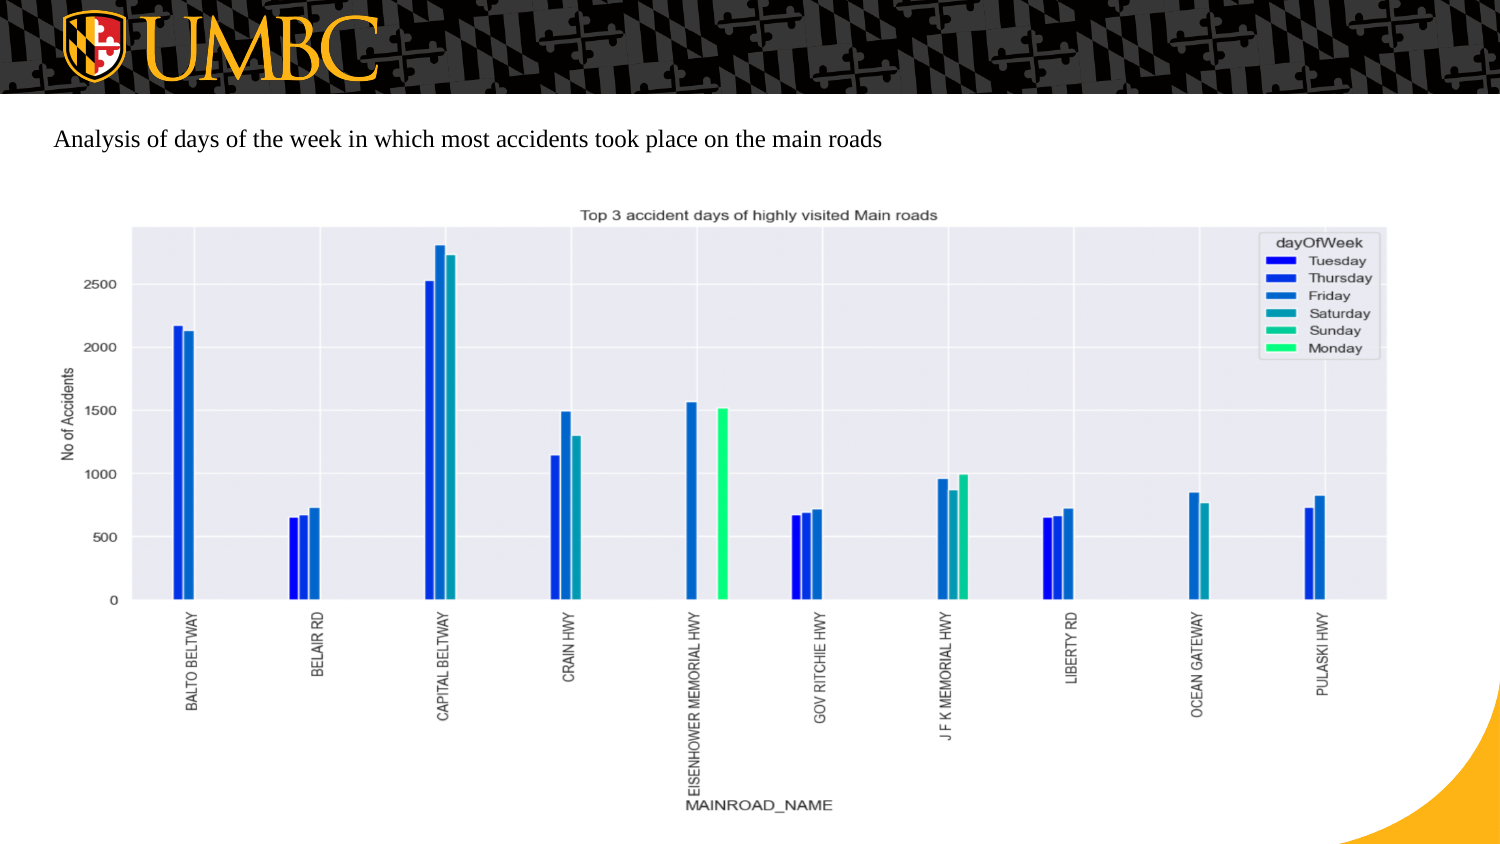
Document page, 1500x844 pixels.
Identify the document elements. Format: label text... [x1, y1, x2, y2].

text_box Analysis of days of the week in which most accidents took place on the main roads [38, 107, 1462, 168]
picture [0, 0, 1500, 94]
picture [53, 204, 1500, 844]
